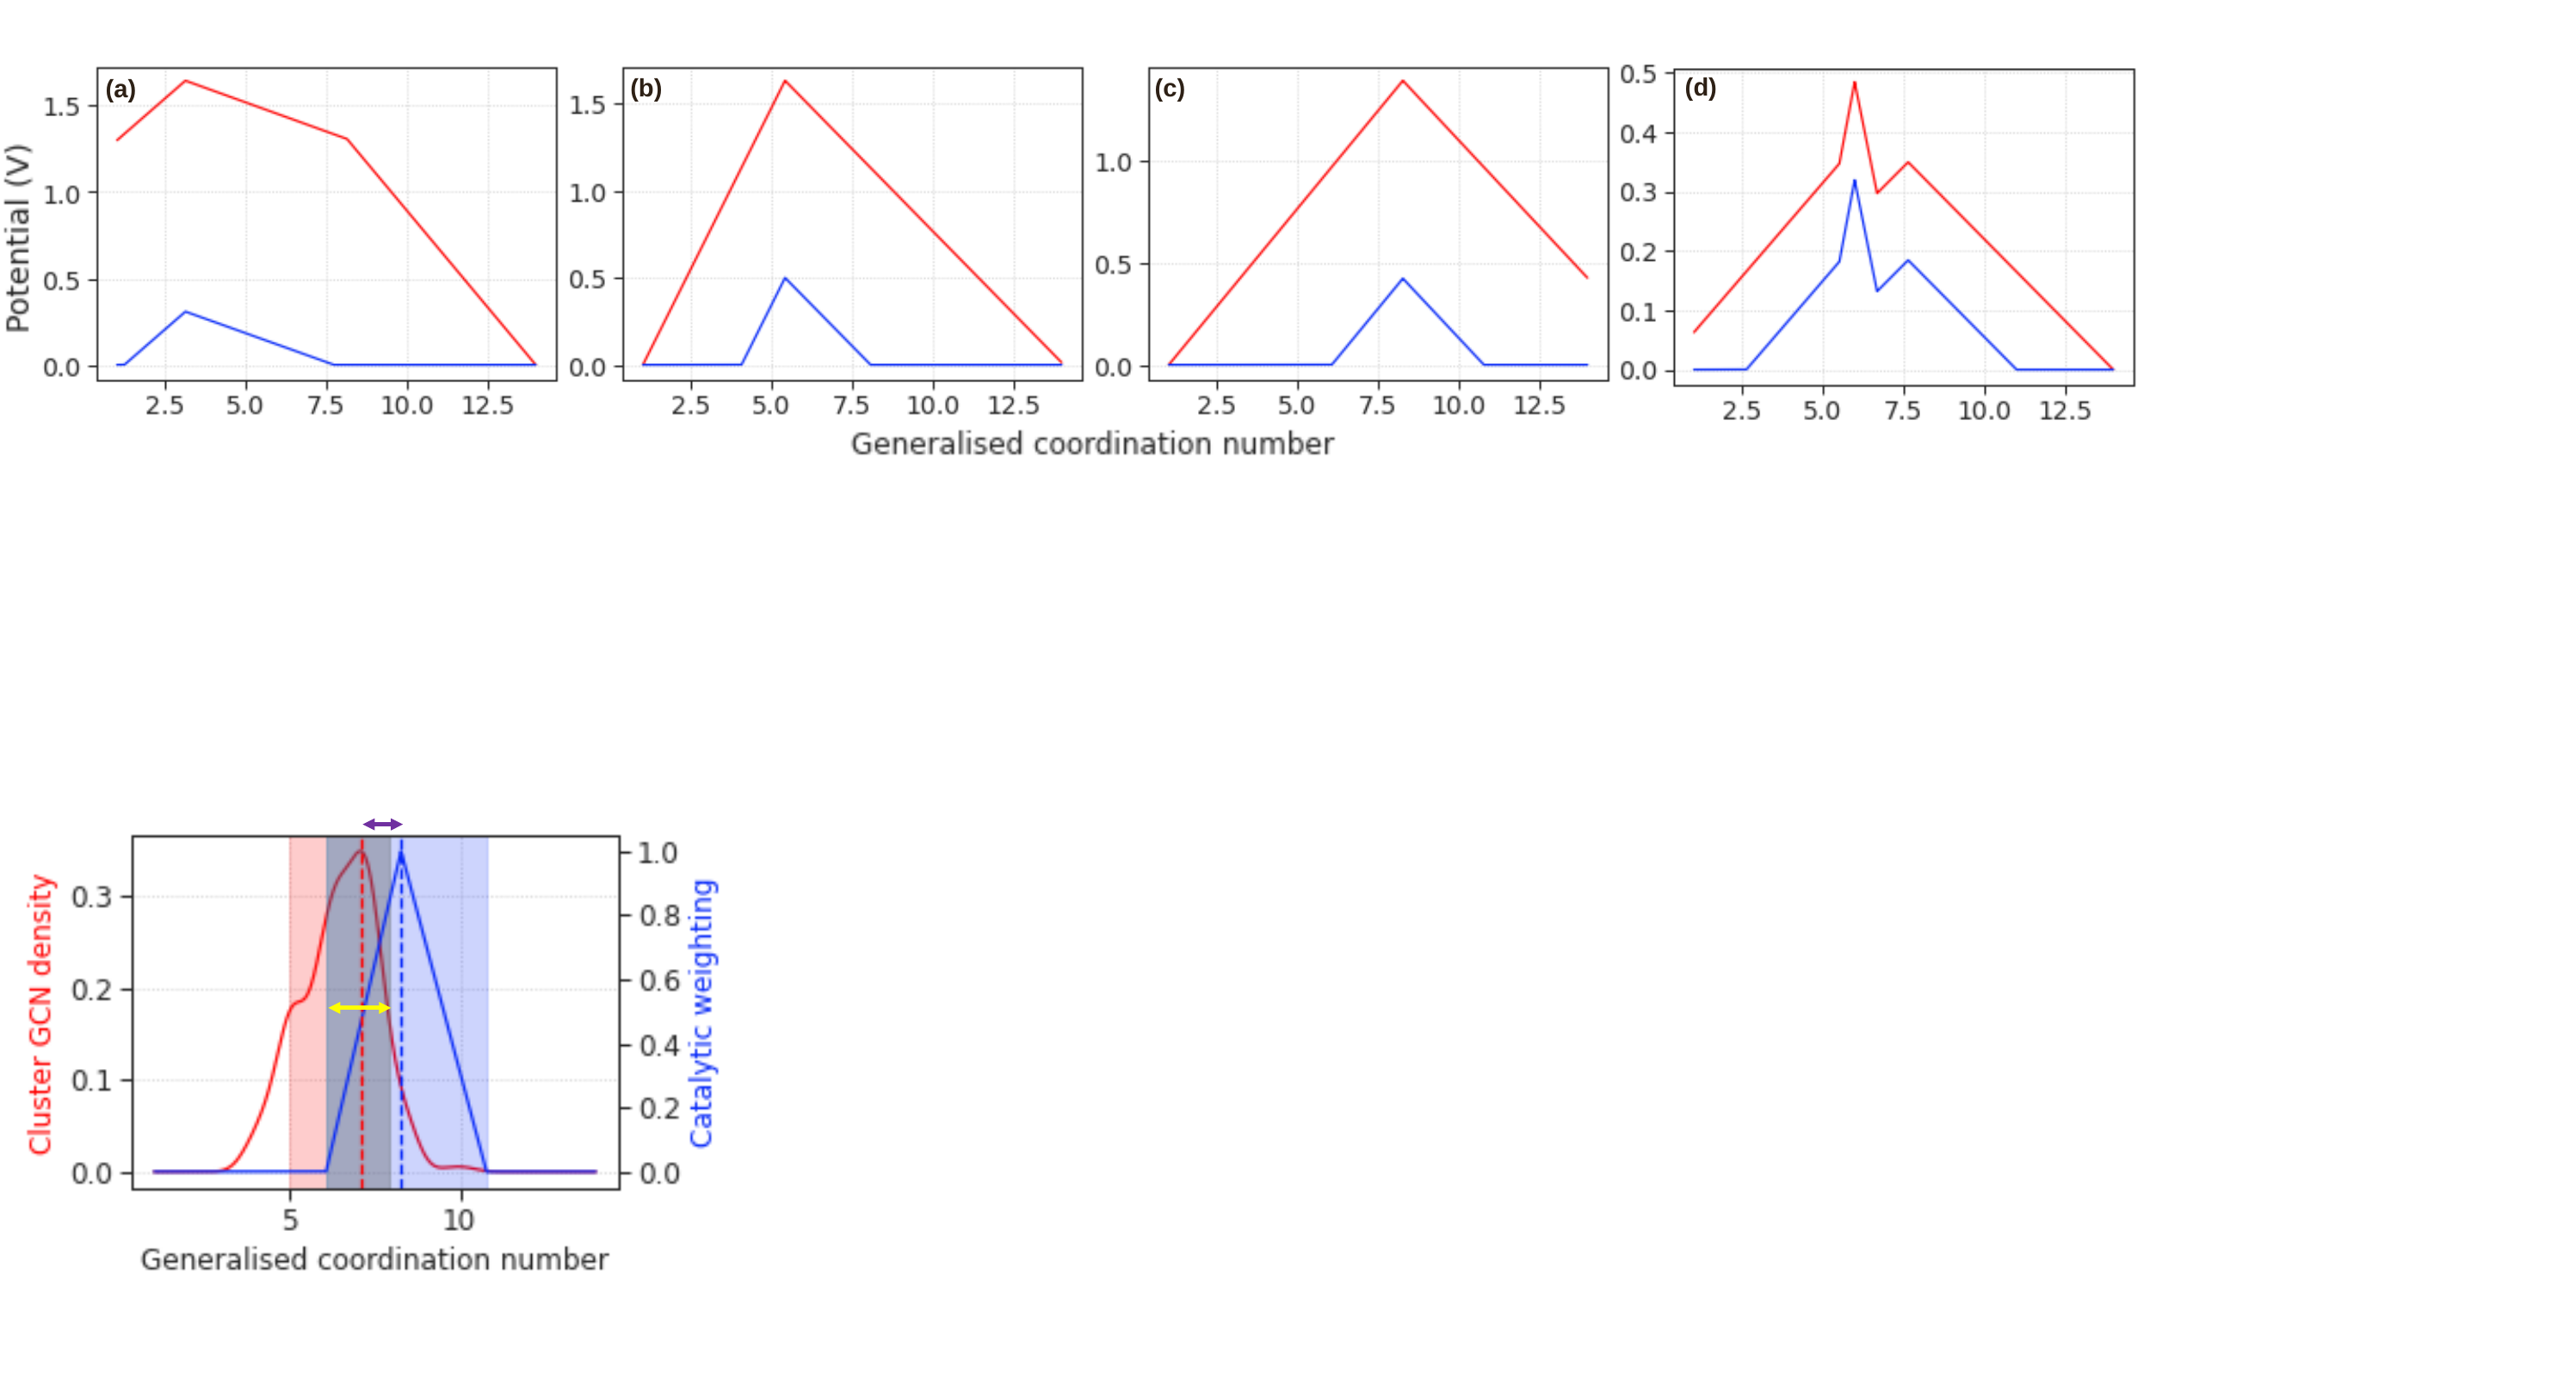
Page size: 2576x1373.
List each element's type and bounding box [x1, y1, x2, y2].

text_box [0, 806, 752, 1308]
text_box [0, 50, 2147, 468]
